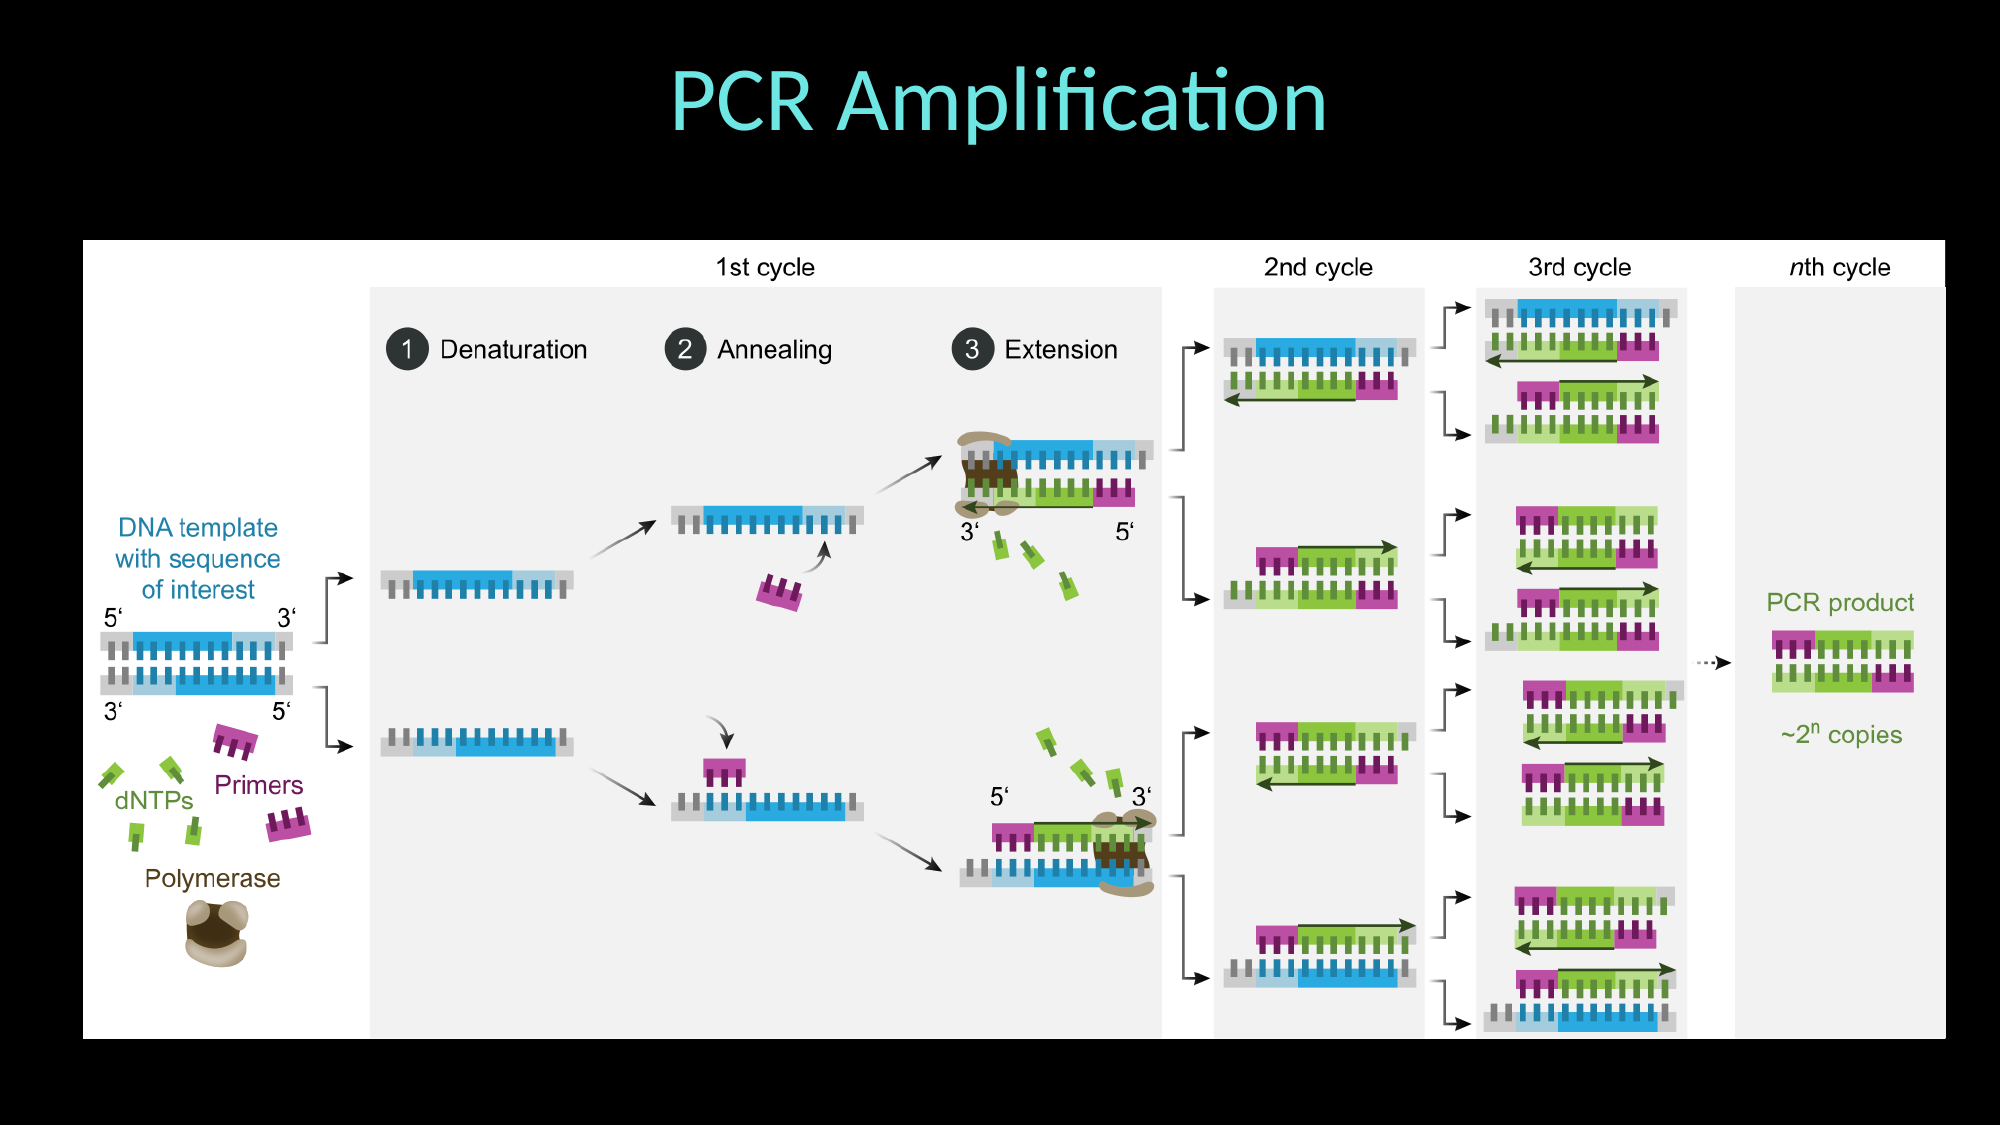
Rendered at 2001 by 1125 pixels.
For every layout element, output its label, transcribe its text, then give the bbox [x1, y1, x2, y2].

picture [82, 240, 1946, 1040]
title PCR Amplification [324, 0, 1675, 188]
